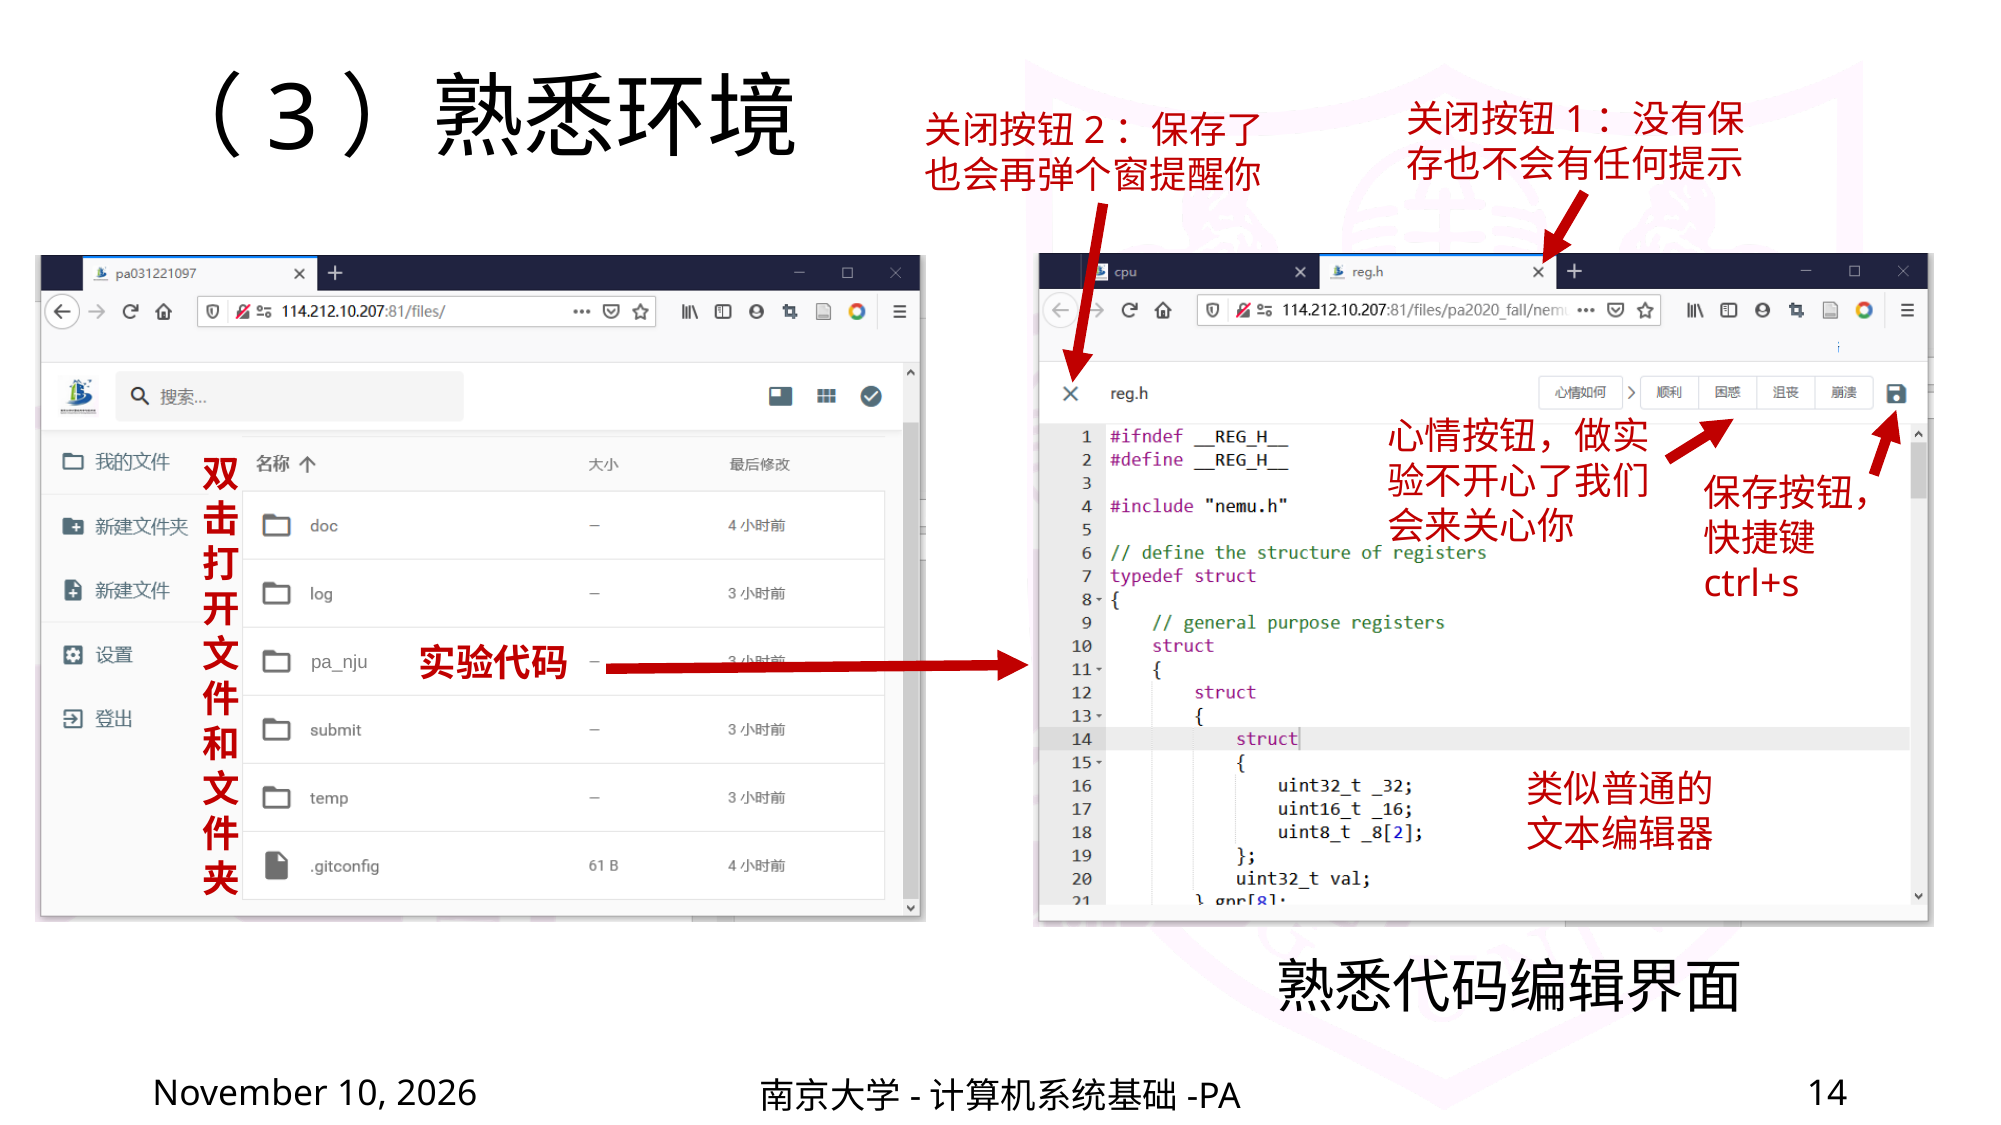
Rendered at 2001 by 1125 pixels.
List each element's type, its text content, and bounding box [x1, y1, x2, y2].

title （3）熟悉环境 [137, 59, 1863, 181]
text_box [1873, 409, 1897, 476]
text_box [1667, 418, 1734, 461]
picture [1033, 253, 1934, 927]
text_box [606, 664, 1029, 669]
picture [35, 255, 926, 922]
text_box 熟悉代码编辑界面 [1052, 941, 1967, 1026]
slide_number 14 [1412, 1064, 1863, 1125]
text_box 关闭按钮2：保存了也会再弹个窗提醒你 [909, 98, 1297, 204]
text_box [1072, 204, 1104, 383]
text_box 关闭按钮1：没有保存也不会有任何提示 [1391, 87, 1778, 193]
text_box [1542, 193, 1585, 264]
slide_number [137, 1064, 588, 1125]
footer 南京大学-计算机系统基础-PA [662, 1064, 1338, 1125]
